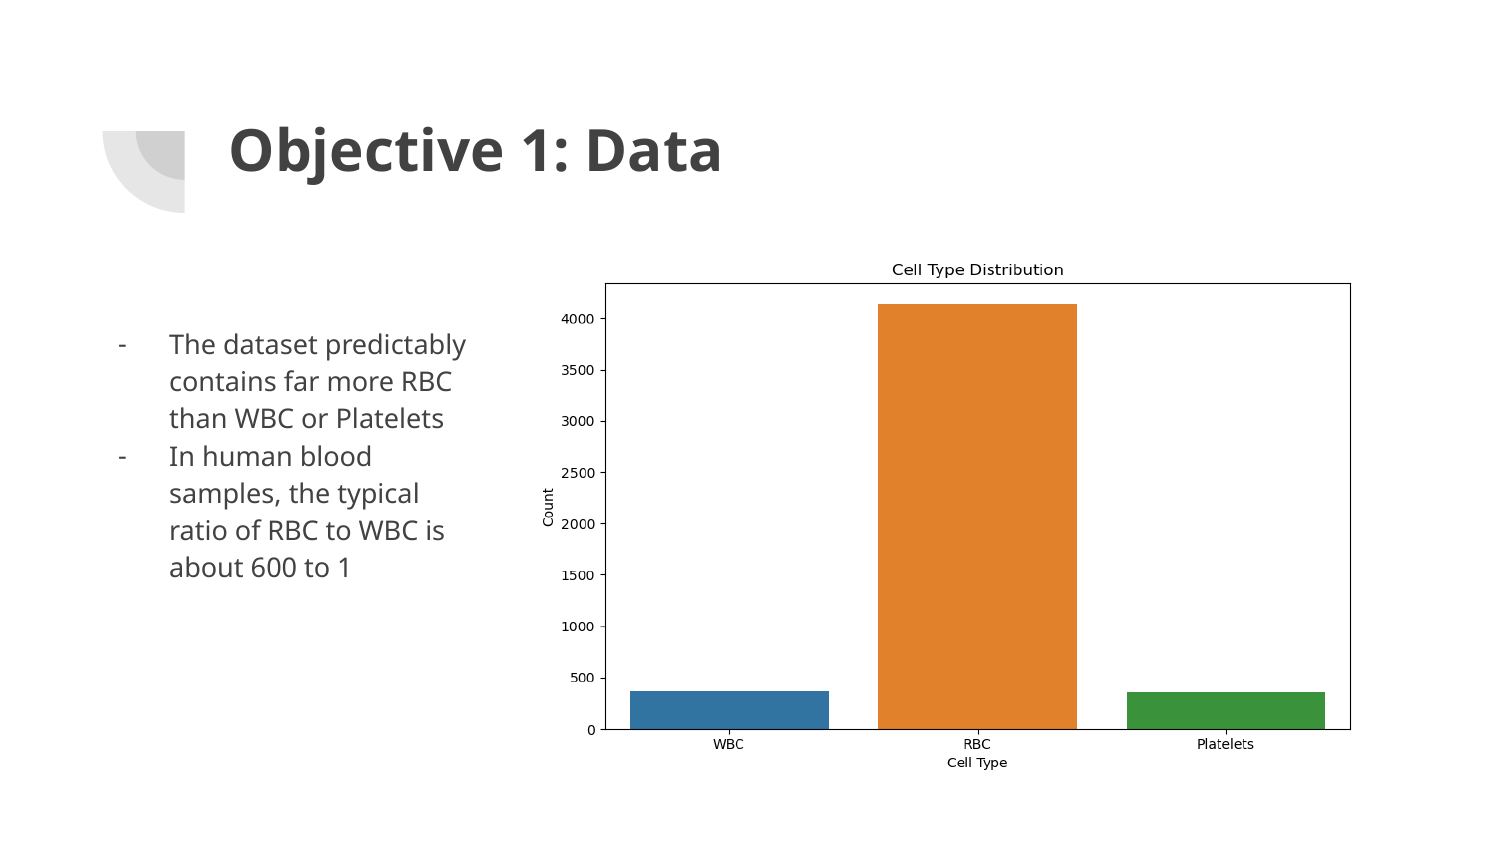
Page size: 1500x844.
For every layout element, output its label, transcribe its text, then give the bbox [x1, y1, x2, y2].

picture [483, 213, 1446, 792]
list The dataset predictably contains far more RBC than WBC or Platelets In human blood samples, the typical ratio of RBC to WBC is about 600 to 1 [79, 307, 478, 725]
title Objective 1: Data [213, 98, 1368, 263]
